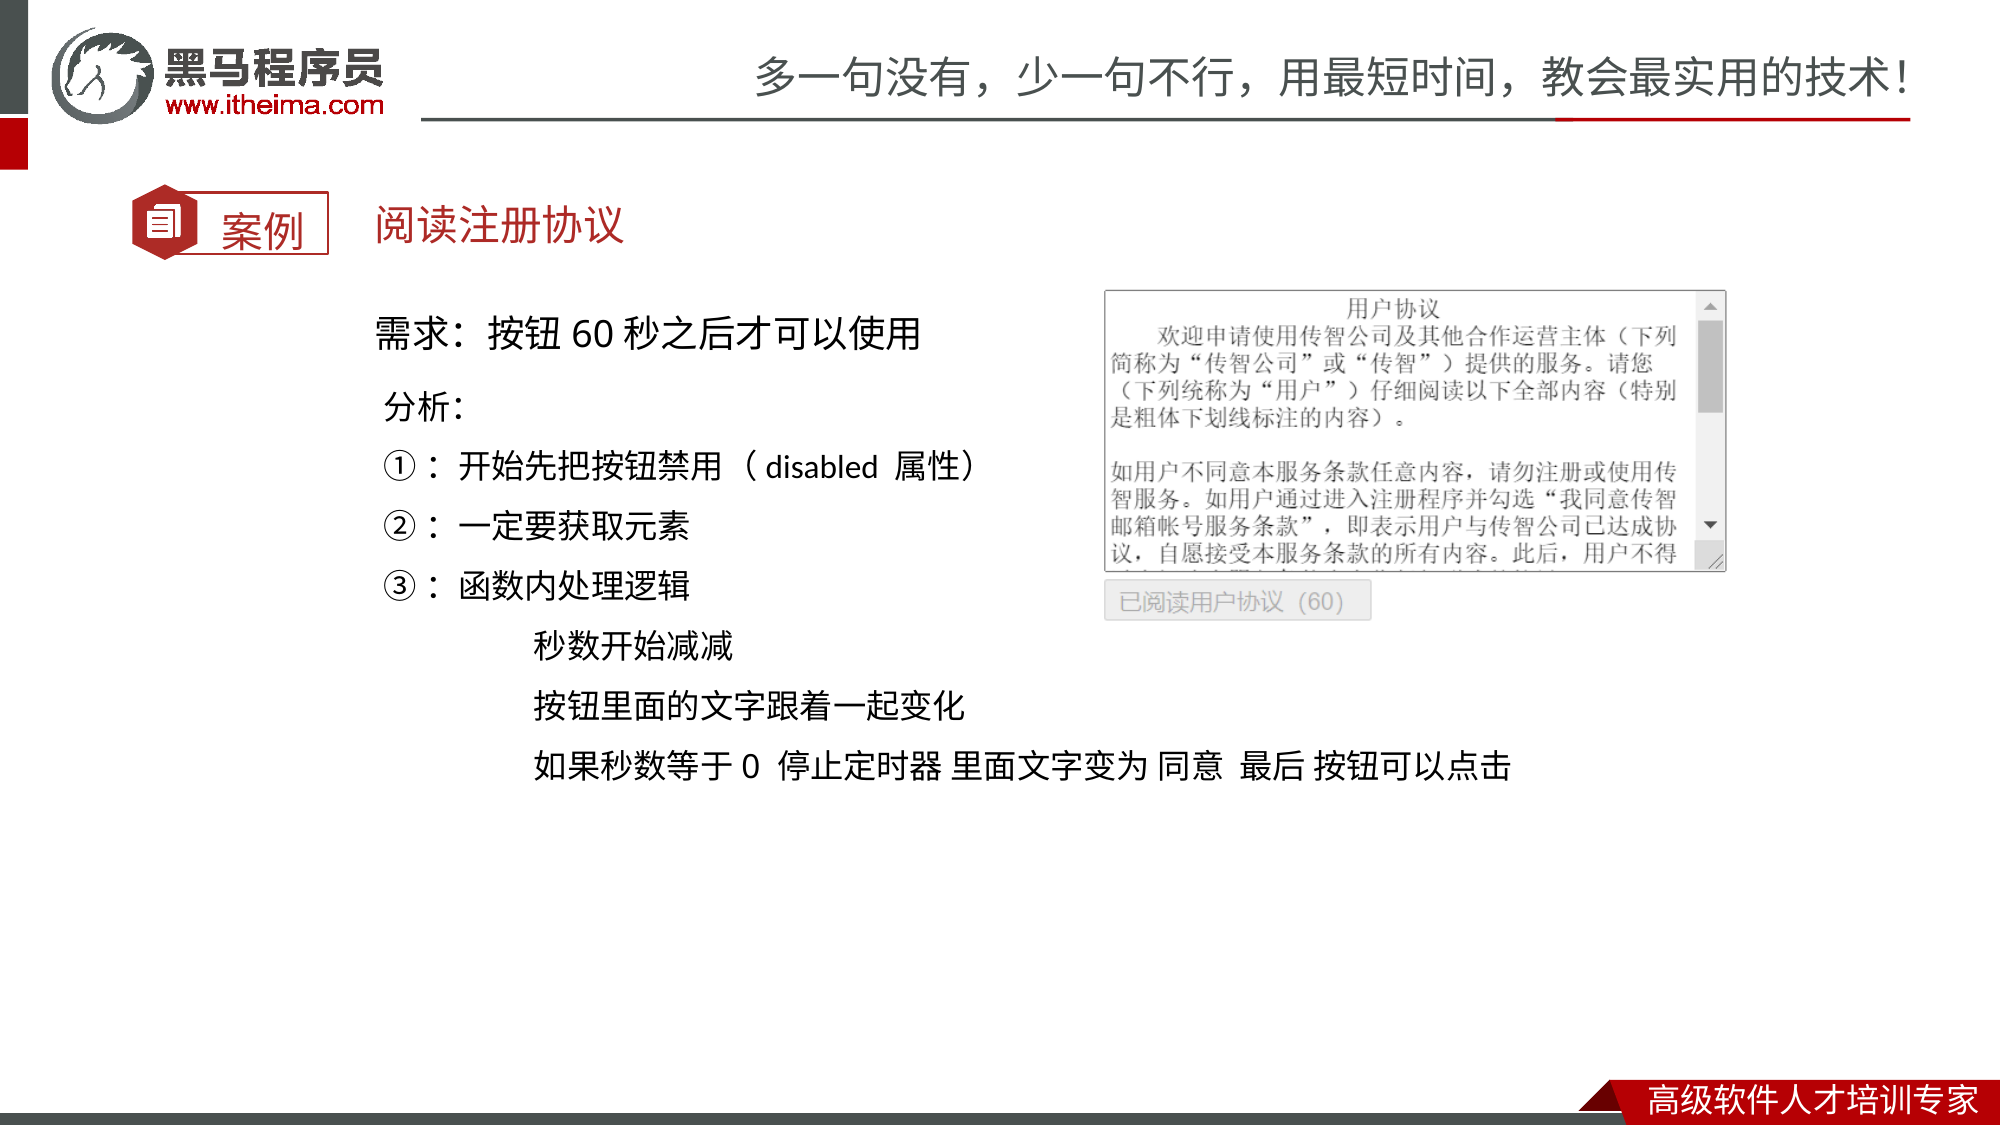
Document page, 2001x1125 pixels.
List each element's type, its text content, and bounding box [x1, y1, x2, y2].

picture [147, 204, 181, 238]
picture [50, 26, 384, 125]
text_box 需求：按钮60秒之后才可以使用 [360, 280, 1898, 363]
list 阅读注册协议 [360, 181, 1872, 266]
picture [1096, 284, 1768, 676]
text_box 分析： ①：开始先把按钮禁用（disabled 属性） ②：一定要获取元素 ③：函数内处理逻辑 秒数开始减减 按钮里面的文字跟着一起变化 如果秒数等于0 停止定时器 里面文字变为 同意 最后 按钮可以点击 [369, 358, 1863, 853]
